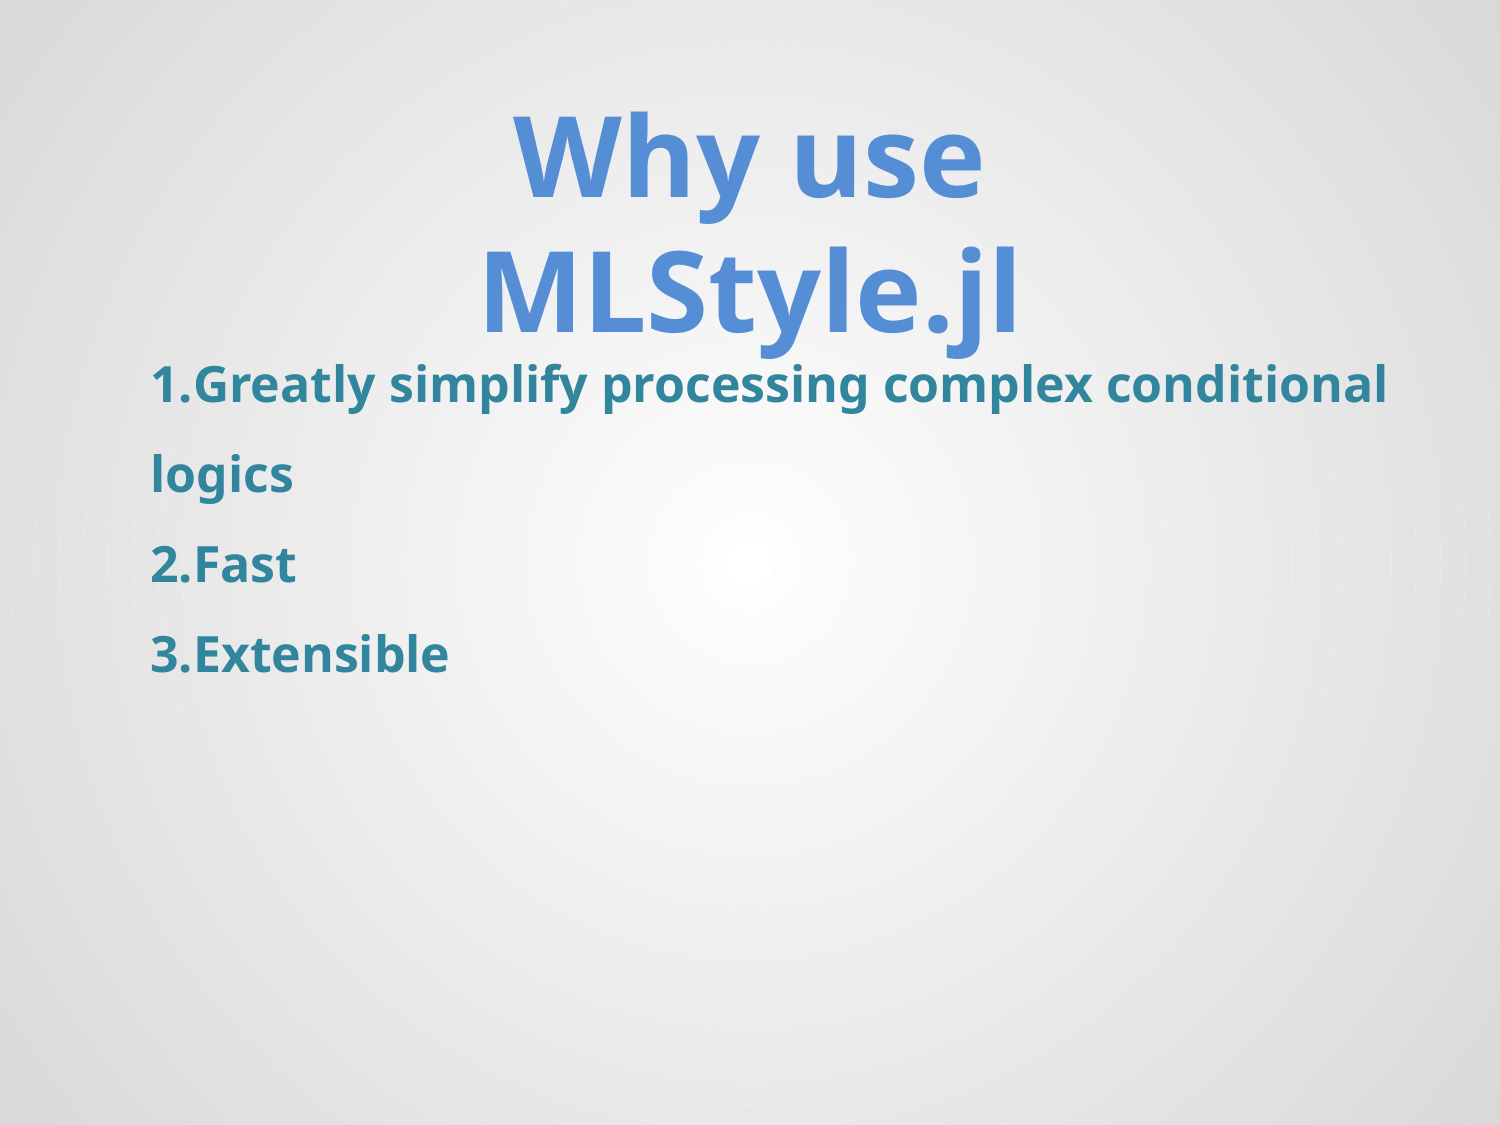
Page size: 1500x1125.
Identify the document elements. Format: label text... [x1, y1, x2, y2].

text_box Greatly simplify processing complex conditional logics Fast Extensible [135, 255, 1459, 1125]
text_box Why use MLStyle.jl [230, 78, 1270, 363]
